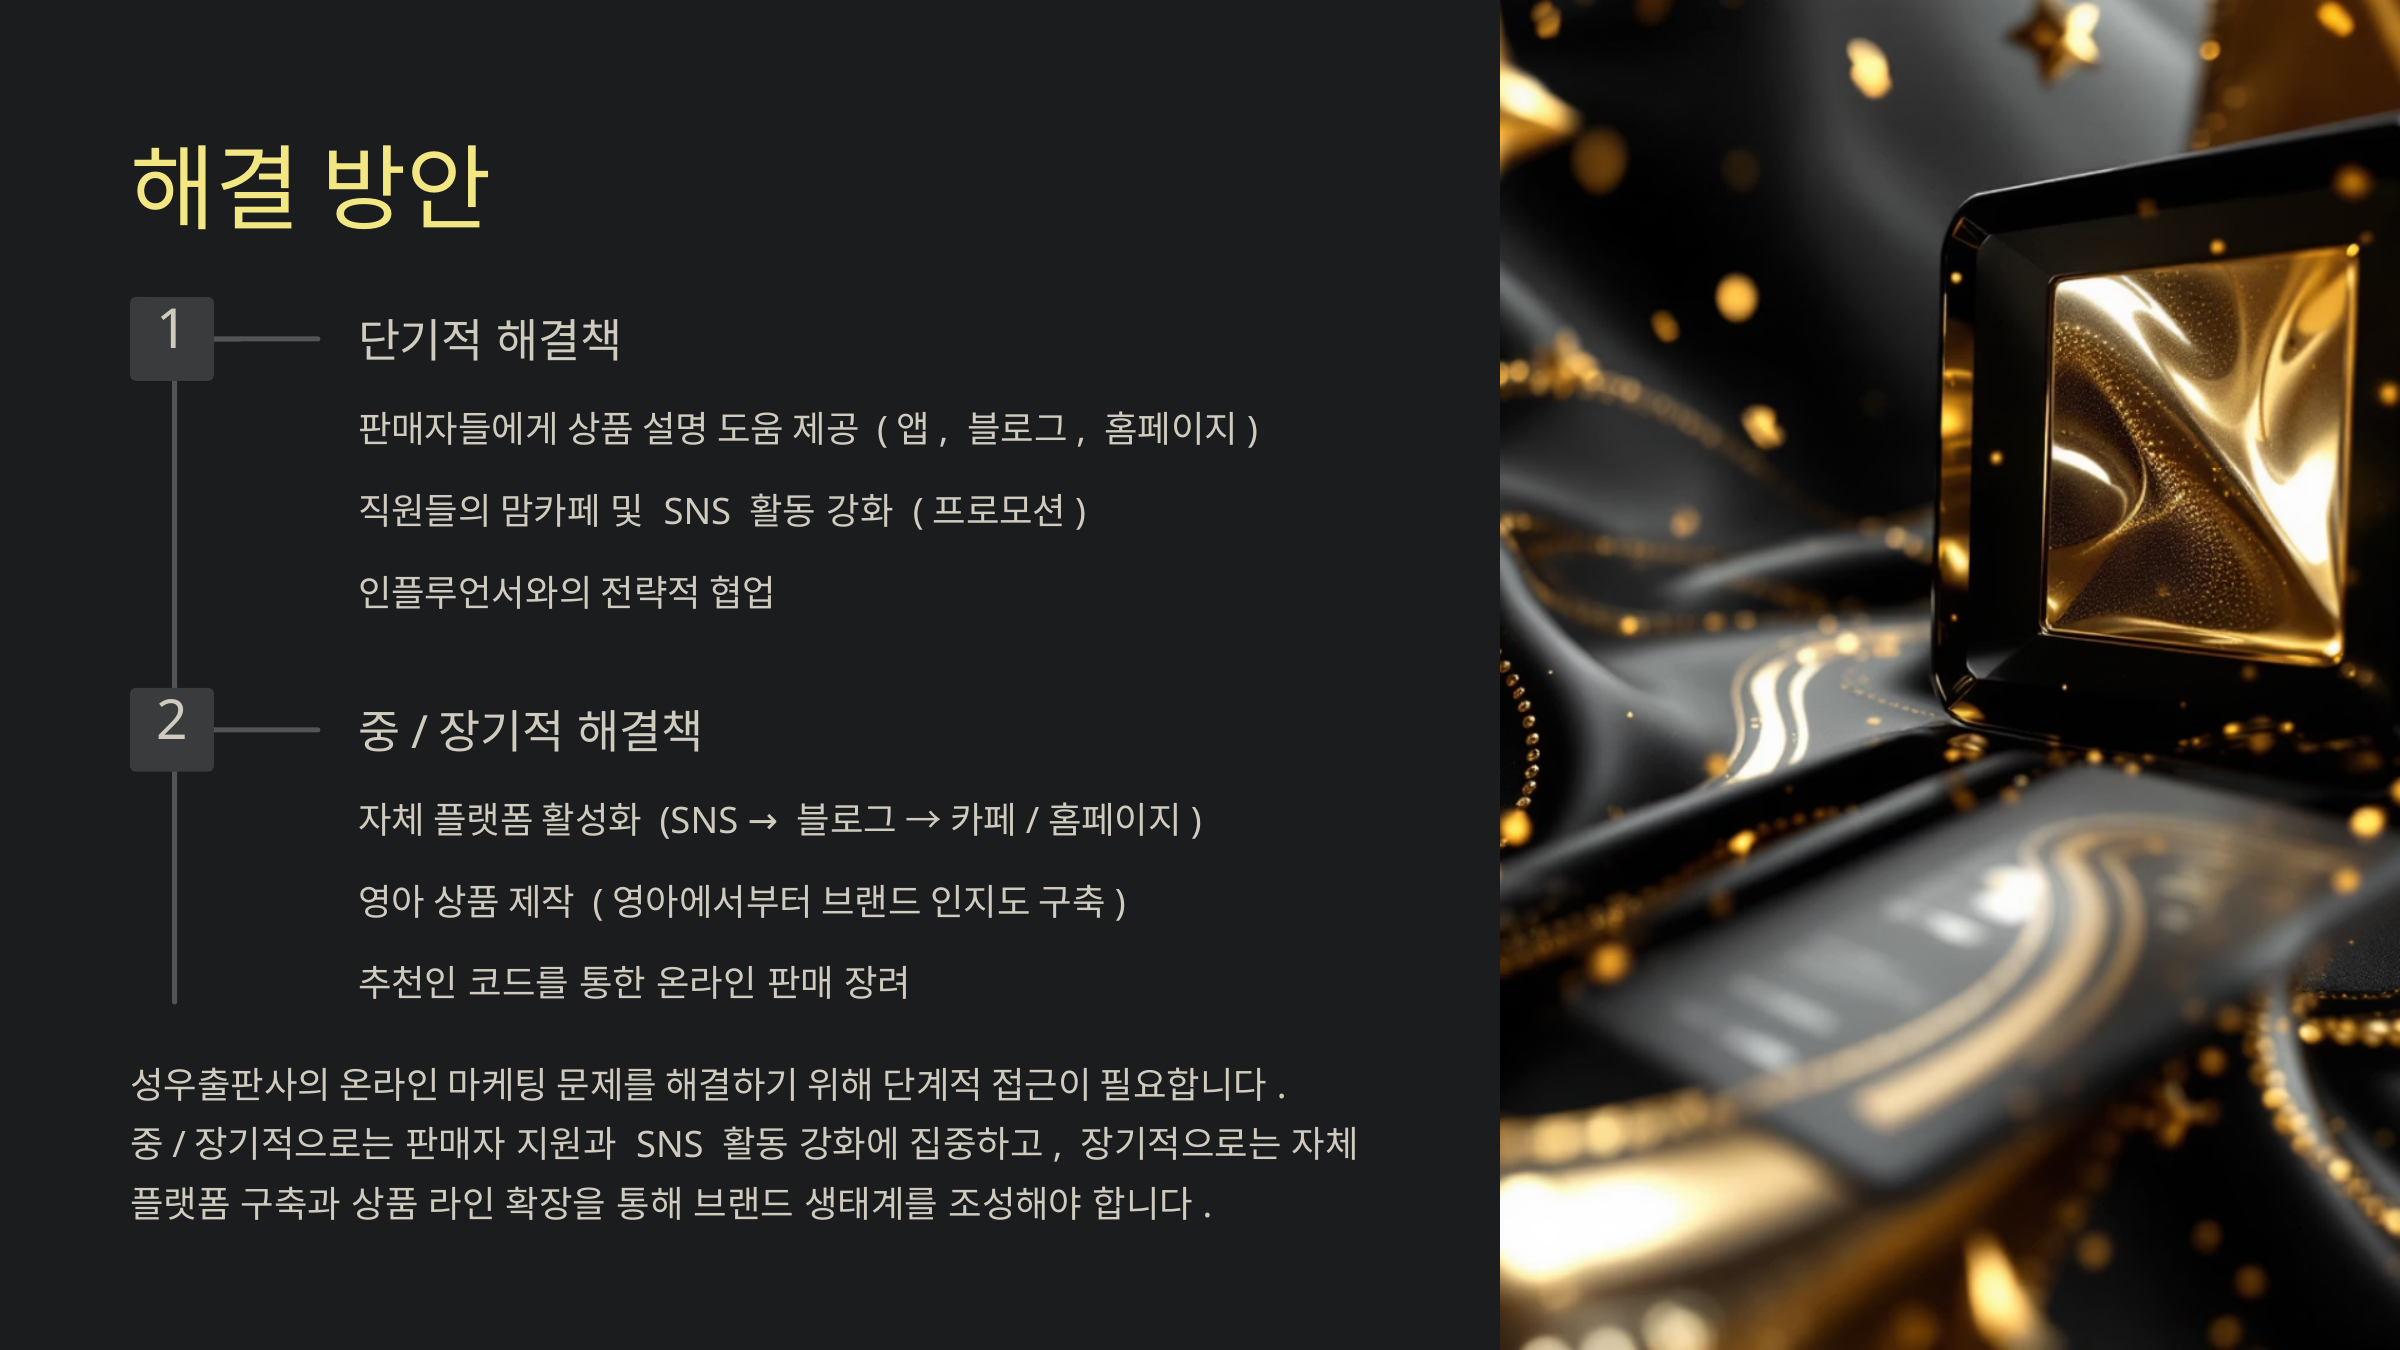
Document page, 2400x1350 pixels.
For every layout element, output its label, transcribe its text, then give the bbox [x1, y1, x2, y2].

text_box 인플루언서와의 전략적 협업 [358, 553, 1370, 614]
text_box 직원들의 맘카페 및 SNS 활동 강화 (프로모션) [358, 472, 1370, 532]
text_box 해결 방안 [130, 125, 1061, 242]
text_box 영아 상품 제작 (영아에서부터 브랜드 인지도 구축) [358, 863, 1370, 923]
picture [1499, 0, 2400, 1350]
text_box 자체 플랫폼 활성화 (SNS → 블로그 → 카페/홈페이지) [358, 781, 1370, 841]
text_box 1 [144, 304, 200, 374]
text_box [214, 727, 321, 733]
text_box [130, 687, 214, 772]
text_box 성우출판사의 온라인 마케팅 문제를 해결하기 위해 단계적 접근이 필요합니다. 중/장기적으로는 판매자 지원과 SNS 활동 강화에 집중하고, 장기적으로는 자체 플랫폼 구축과 상품 라인 확장을 통해 브랜드 생태계를 조성해야 합니다. [130, 1046, 1370, 1225]
text_box 중/장기적 해결책 [358, 700, 824, 759]
text_box [172, 381, 178, 687]
text_box 단기적 해결책 [358, 309, 824, 368]
text_box 추천인 코드를 통한 온라인 판매 장려 [358, 944, 1370, 1005]
text_box [130, 296, 214, 381]
text_box 판매자들에게 상품 설명 도움 제공 (앱, 블로그, 홈페이지) [358, 390, 1370, 450]
text_box [172, 772, 178, 1005]
text_box 2 [144, 694, 200, 765]
text_box [214, 336, 321, 342]
